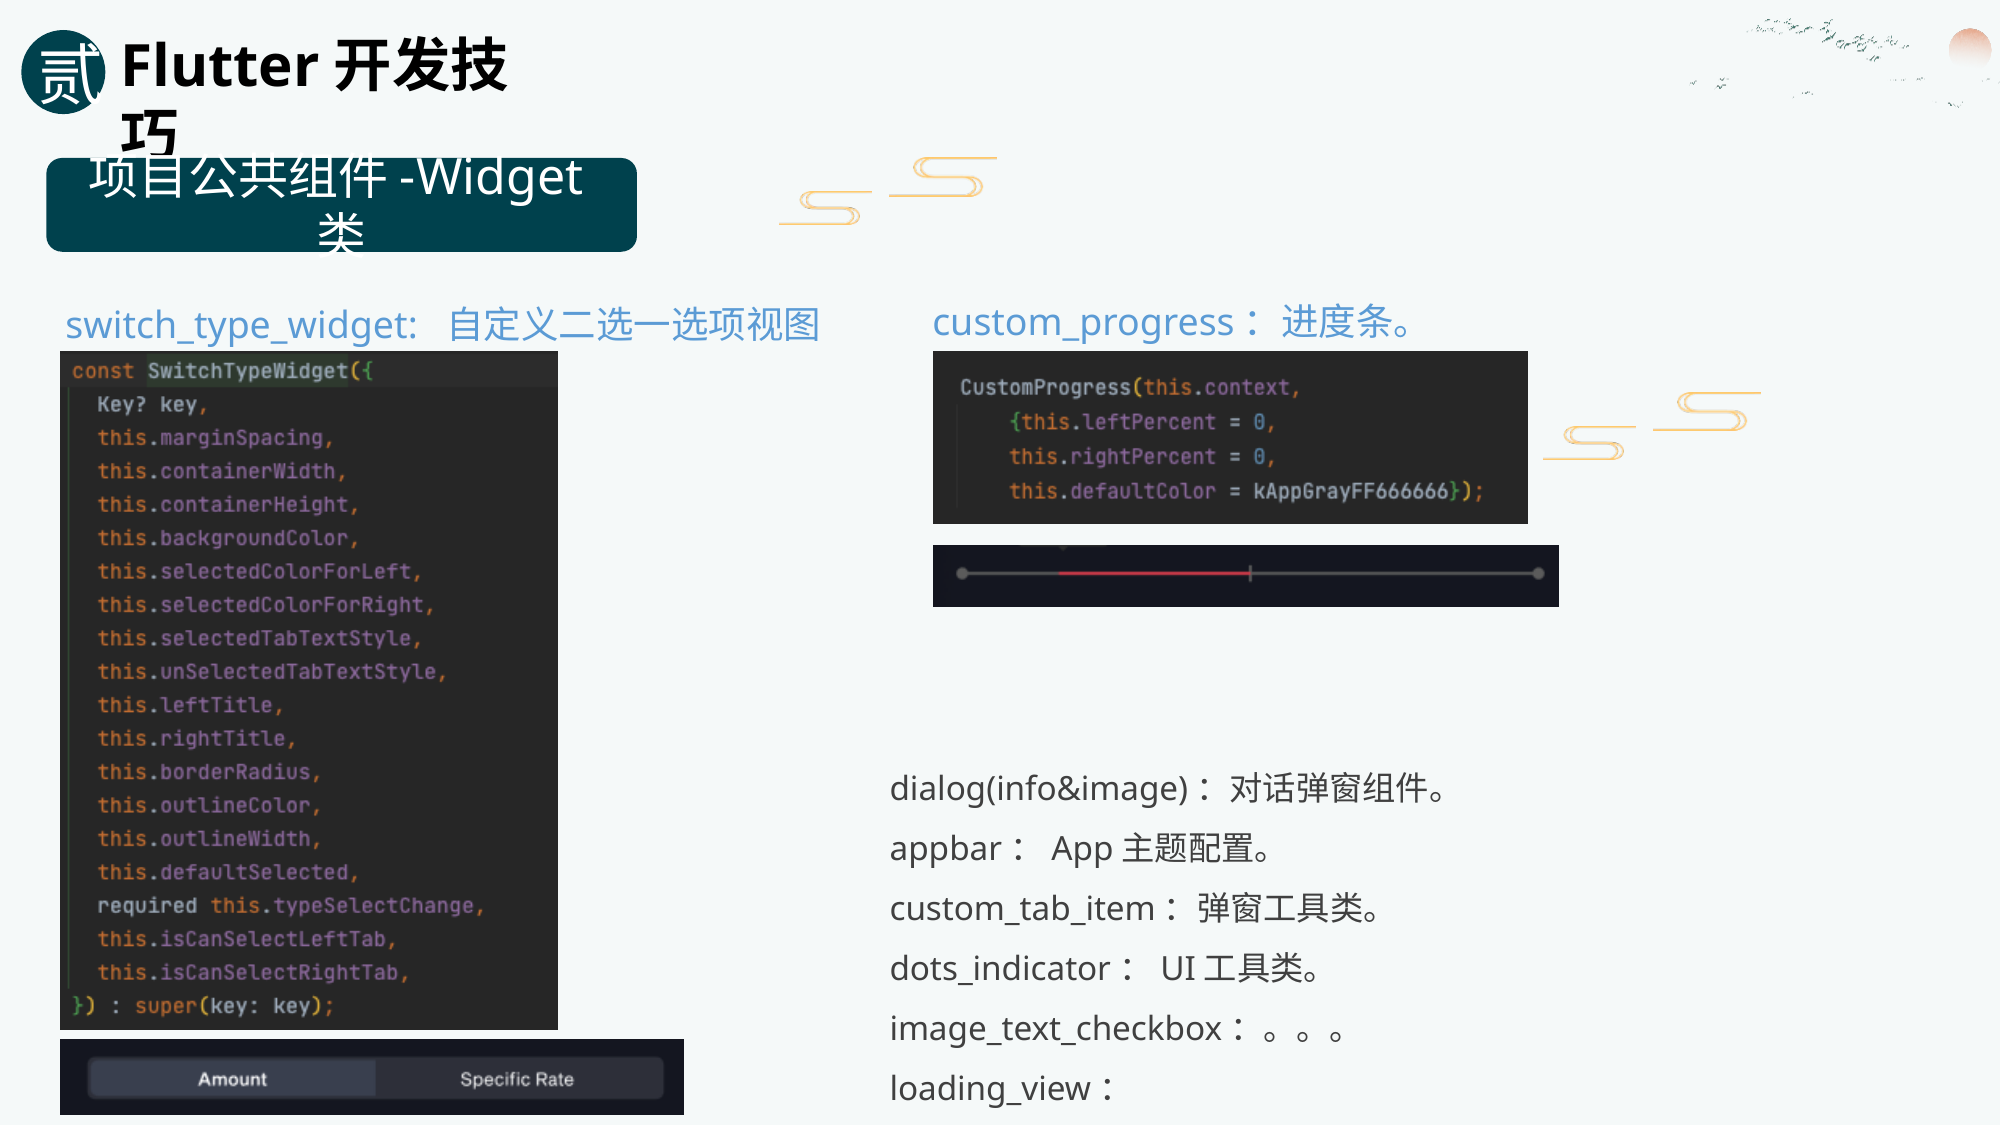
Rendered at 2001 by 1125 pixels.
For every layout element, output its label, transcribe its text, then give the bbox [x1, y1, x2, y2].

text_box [779, 157, 997, 225]
text_box switch_type_widget: 自定义二选一选项视图 [50, 271, 837, 354]
picture [933, 351, 1528, 524]
picture [1645, 0, 2000, 145]
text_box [21, 20, 558, 121]
picture [60, 1039, 684, 1115]
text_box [1543, 392, 1761, 460]
text_box 项目公共组件-Widget类 [45, 156, 639, 253]
picture [933, 545, 1559, 607]
picture [60, 351, 558, 1030]
text_box custom_progress：进度条。 [917, 268, 1447, 351]
text_box dialog(info&image)：对话弹窗组件。 appbar：App主题配置。 custom_tab_item：弹窗工具类。 dots_indicator：UI工具类。 image_text_checkbox：。。。 loading_view： [889, 747, 1907, 1125]
